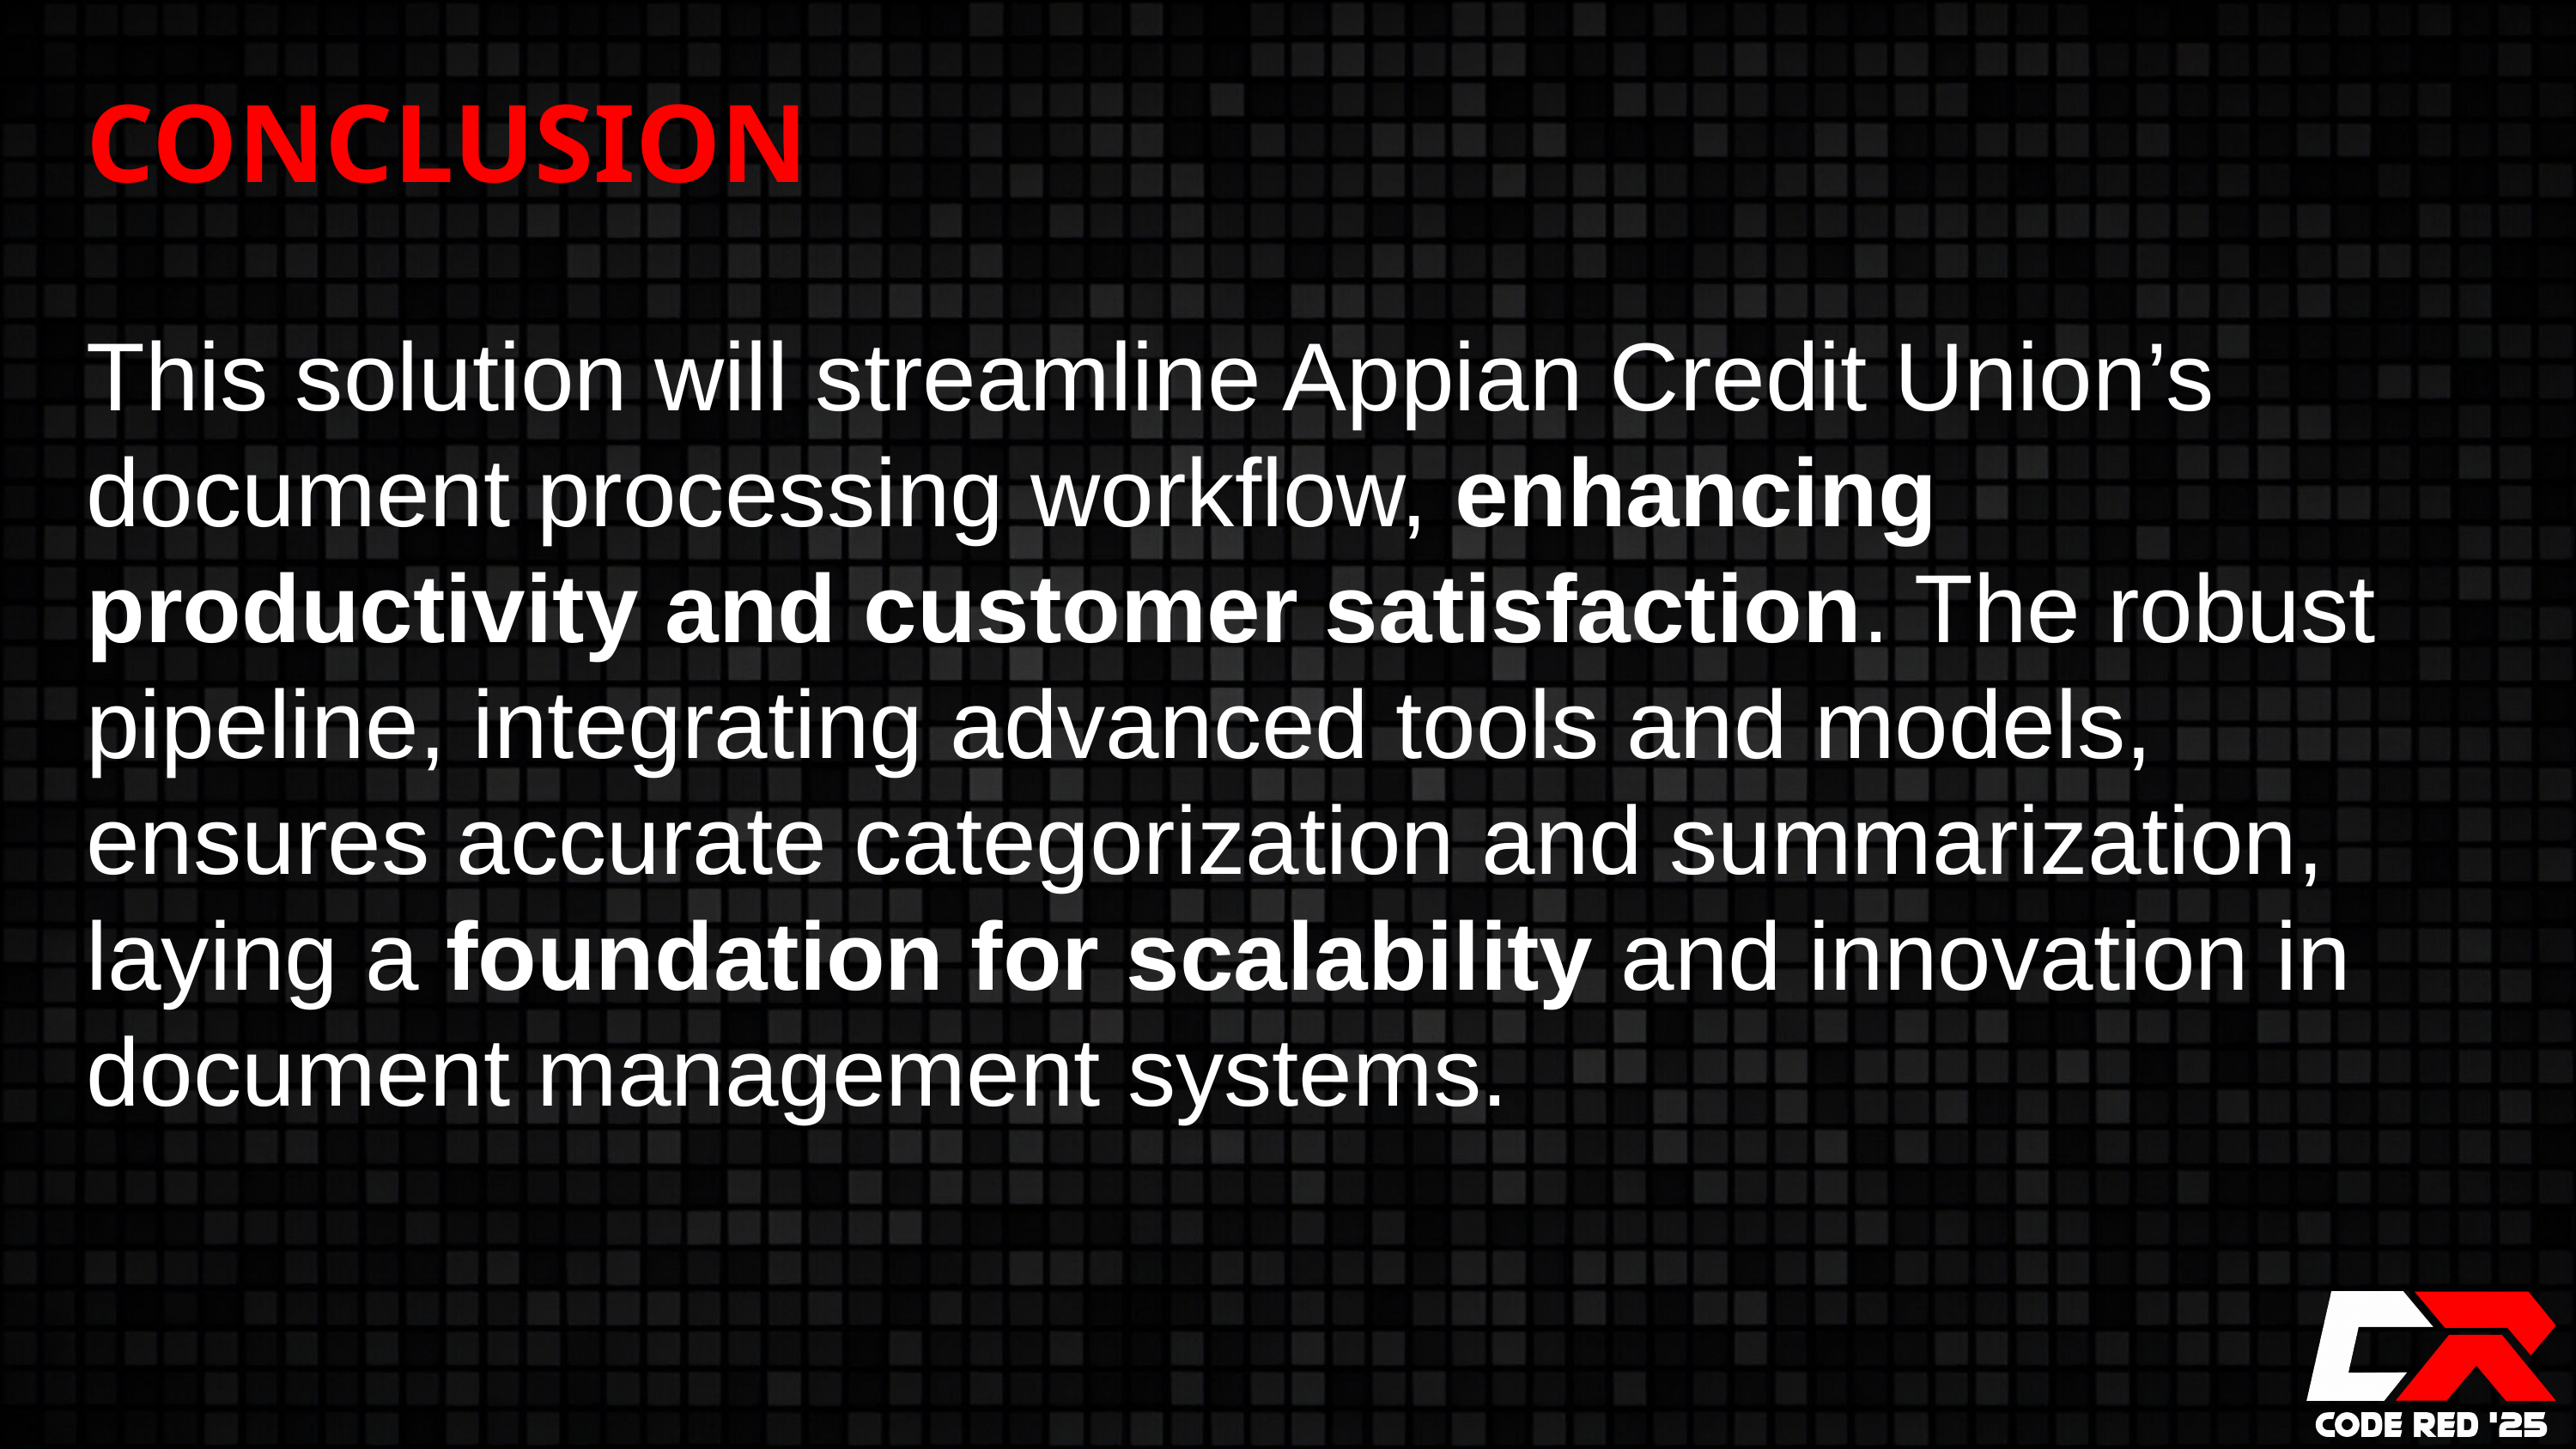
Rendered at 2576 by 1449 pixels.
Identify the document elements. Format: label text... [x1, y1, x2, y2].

text_box [0, 0, 2576, 1449]
text_box [2306, 1291, 2556, 1437]
text_box This solution will streamline Appian Credit Union’s document processing workflow, enhancing productivity and customer satisfaction. The robust pipeline, integrating advanced tools and models, ensures accurate categorization and summarization, laying a foundation for scalability and innovation in document management systems. [86, 314, 2464, 1126]
text_box CONCLUSION [86, 62, 1786, 204]
